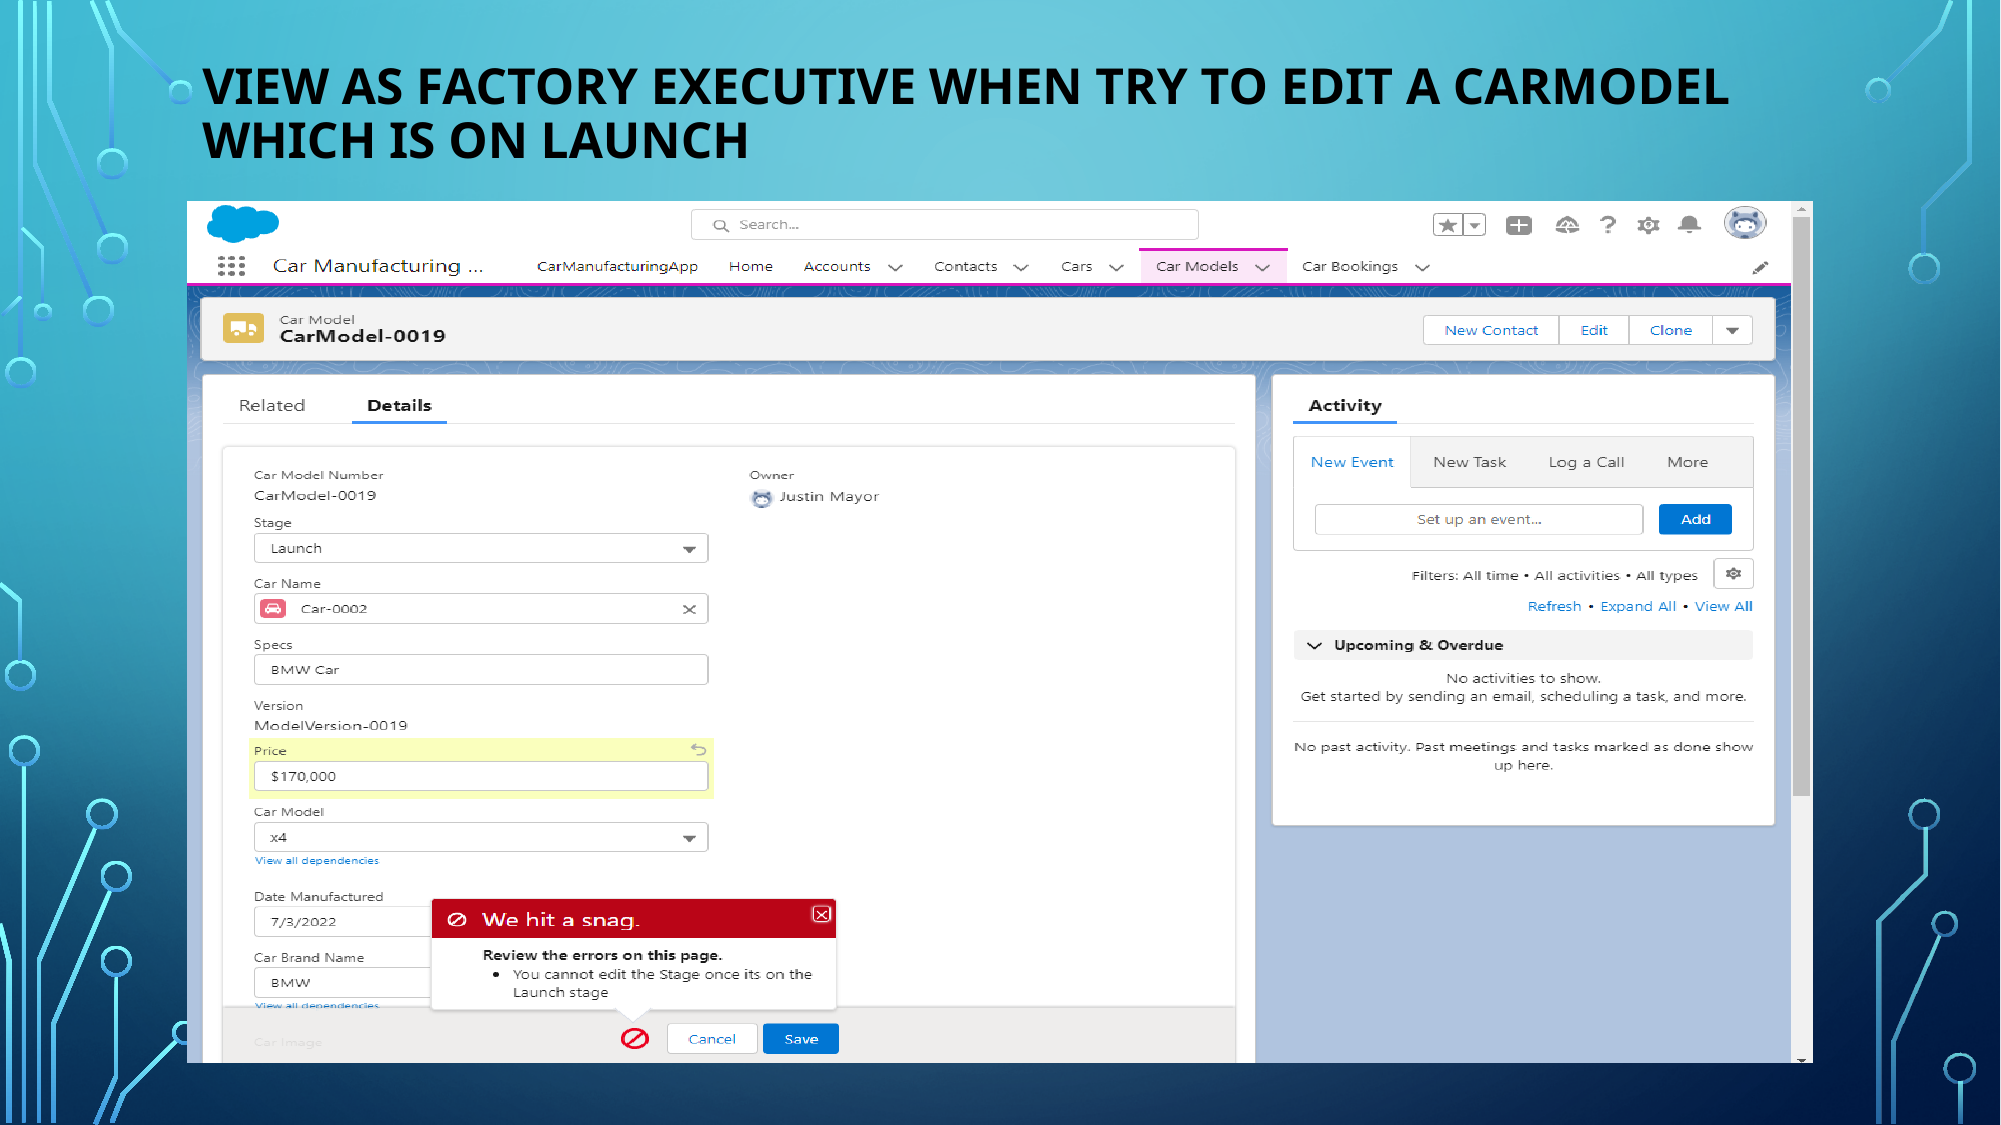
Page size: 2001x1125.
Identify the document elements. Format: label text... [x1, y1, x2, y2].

title VIEW AS FACTORY EXECUTIVE when try to edit a carmodel which is on launch [187, 53, 1813, 178]
picture [186, 201, 1813, 1063]
